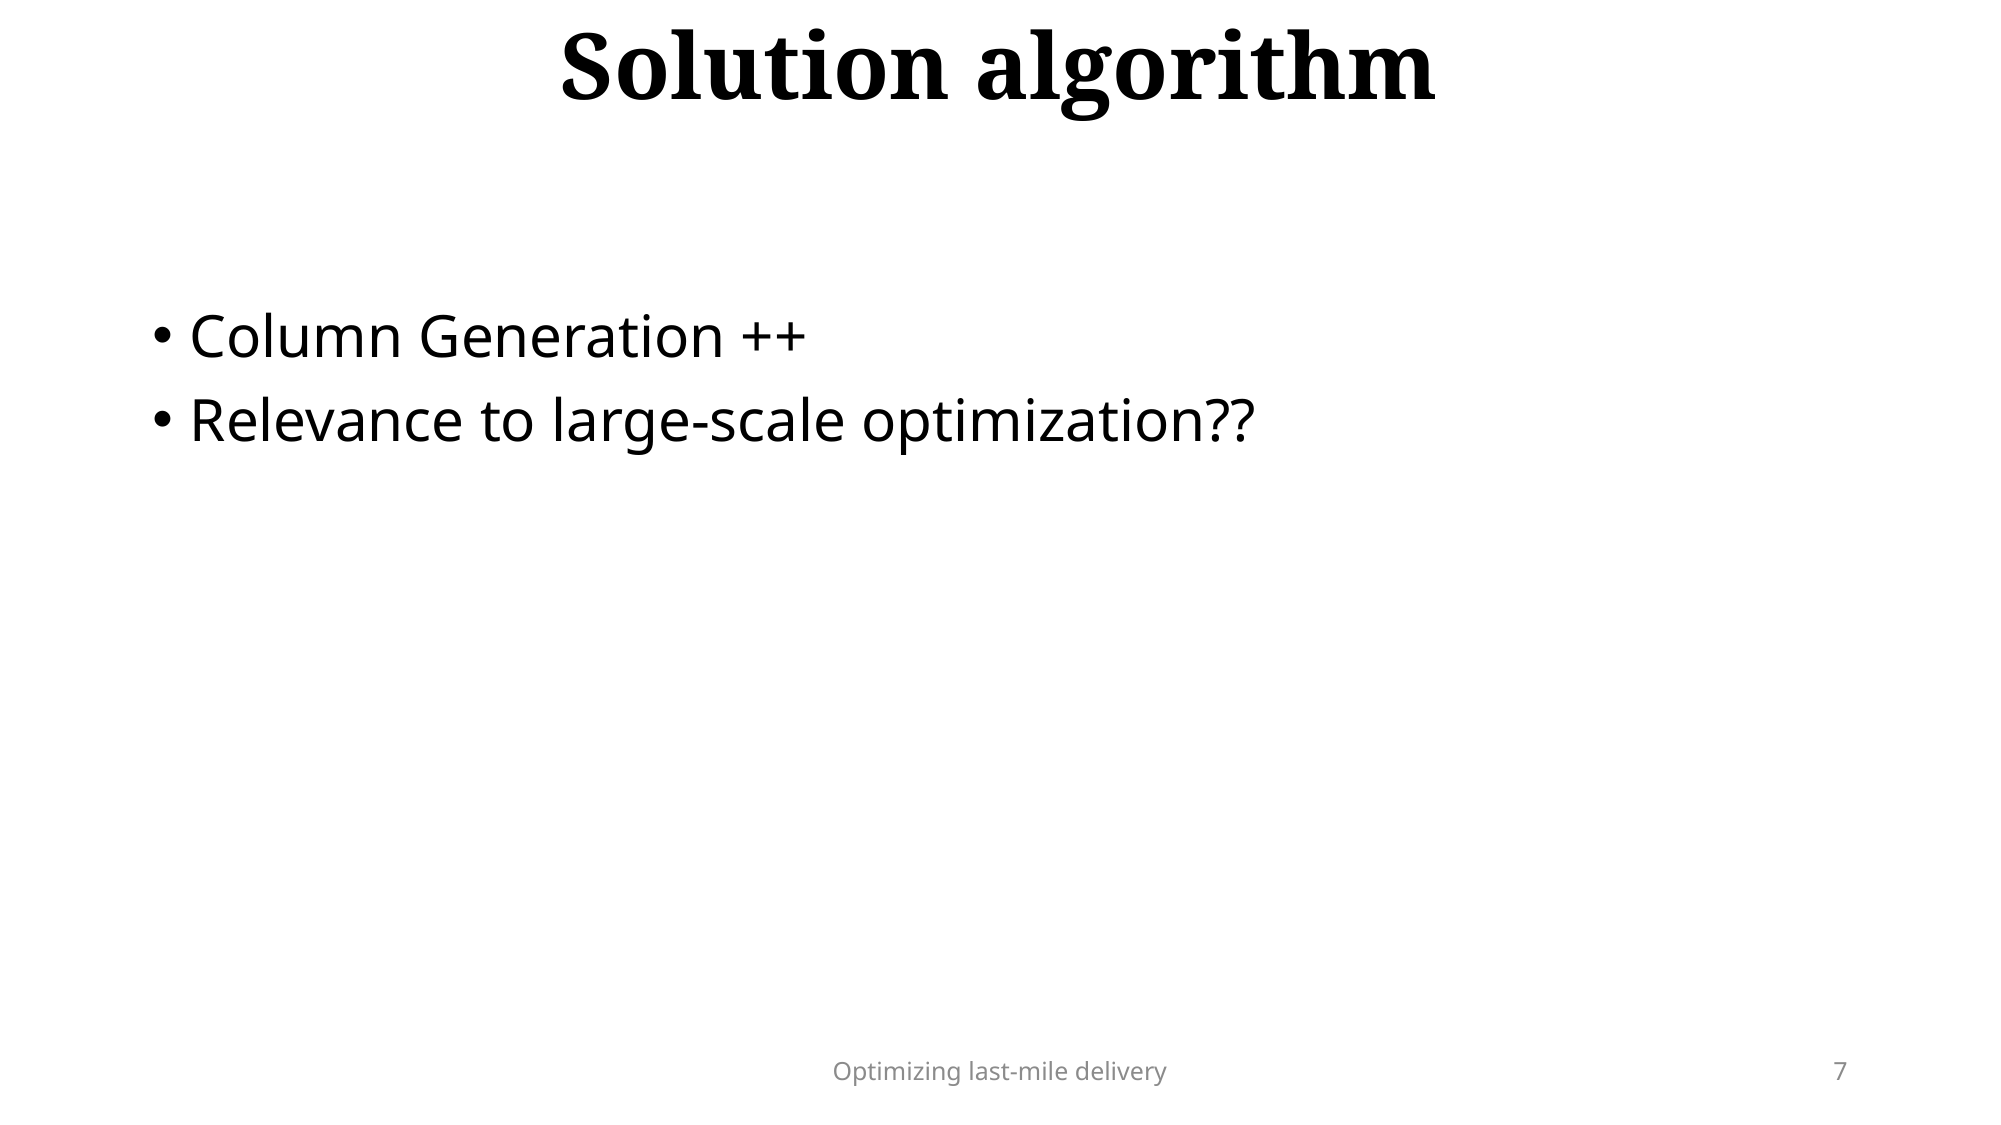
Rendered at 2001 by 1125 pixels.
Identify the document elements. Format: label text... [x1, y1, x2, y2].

list Column Generation ++ Relevance to large-scale optimization?? [137, 299, 1863, 1014]
slide_number 7 [1412, 1042, 1863, 1103]
text_box Solution algorithm [0, 0, 2000, 143]
footer Optimizing last-mile delivery [662, 1042, 1338, 1103]
